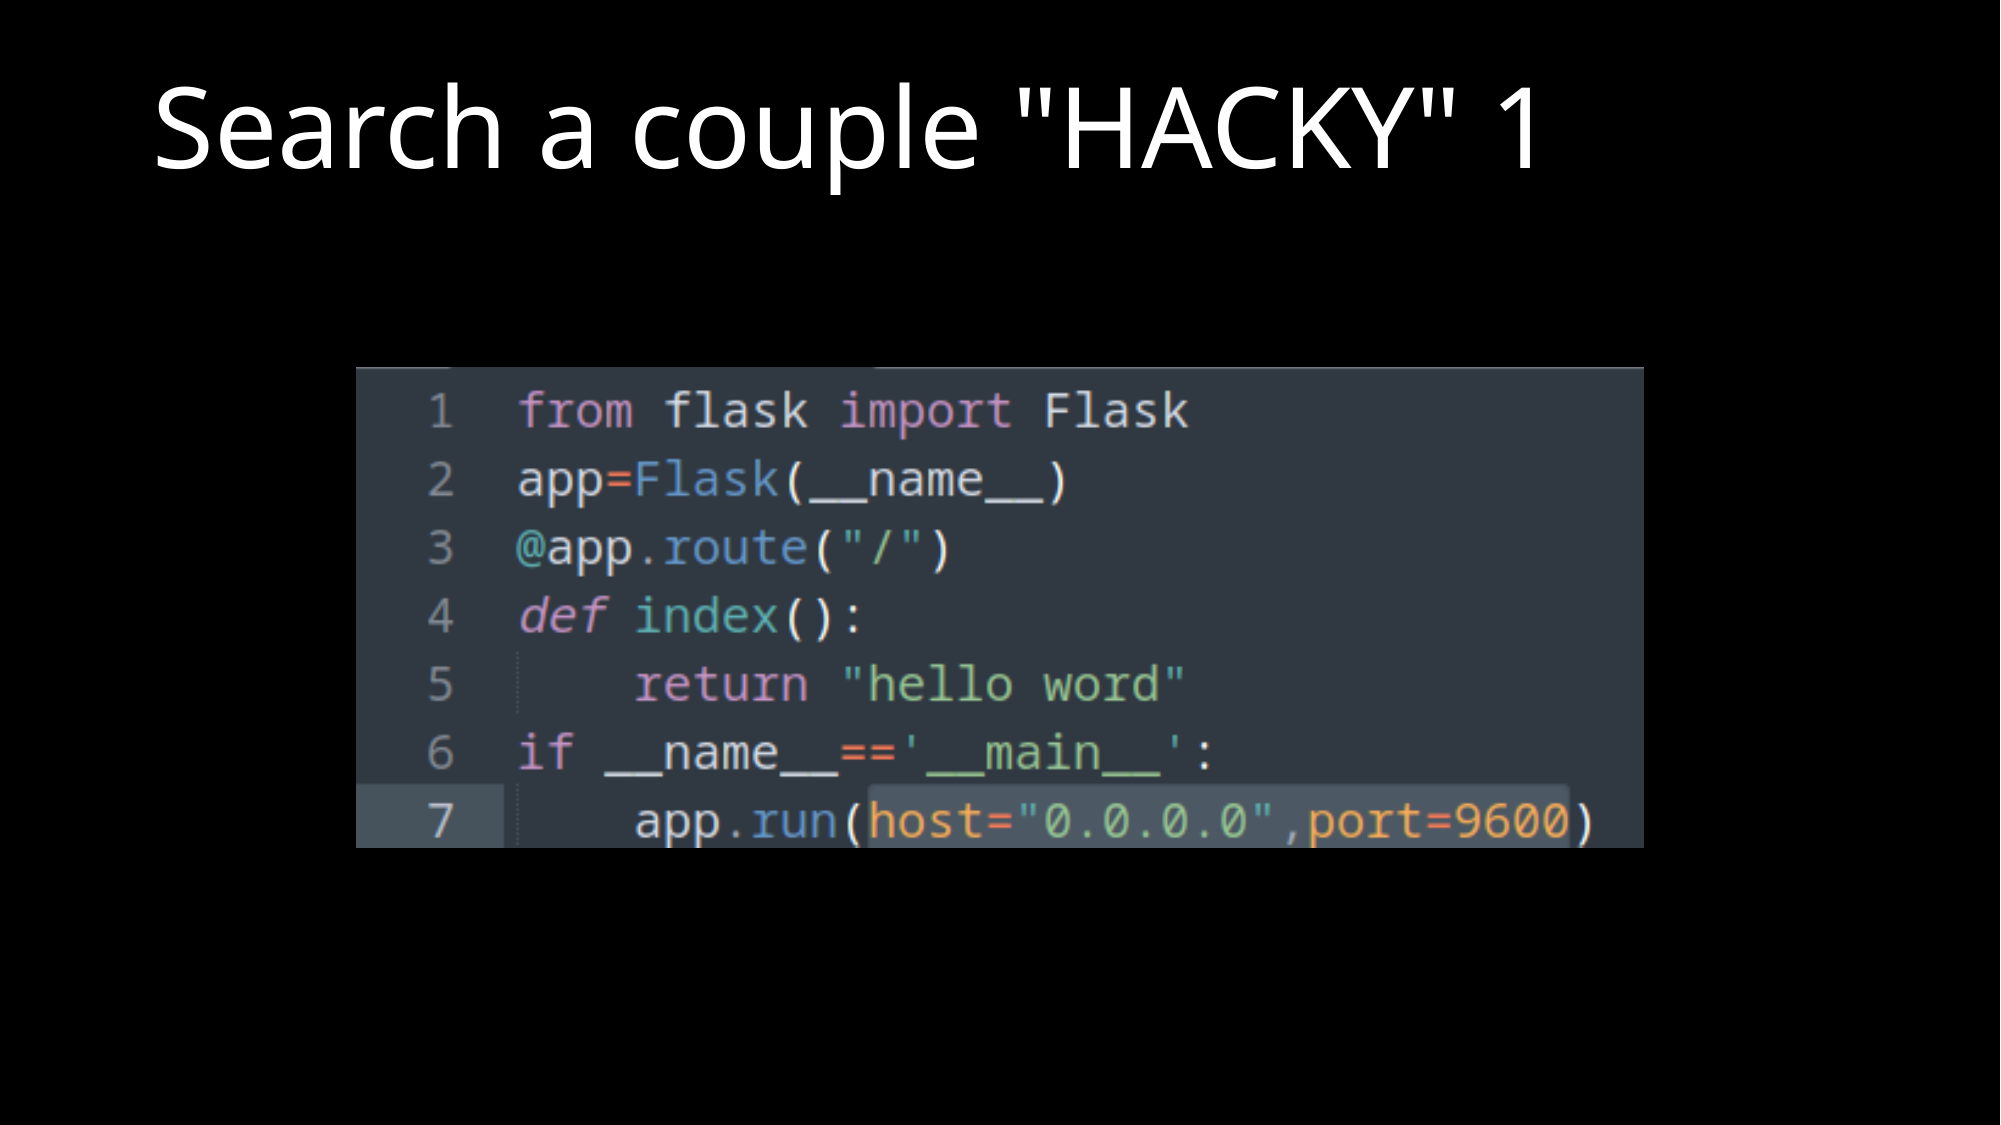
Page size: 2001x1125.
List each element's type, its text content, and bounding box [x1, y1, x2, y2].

title Search a couple "HACKY" 1 [137, 47, 1863, 201]
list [356, 367, 1644, 848]
